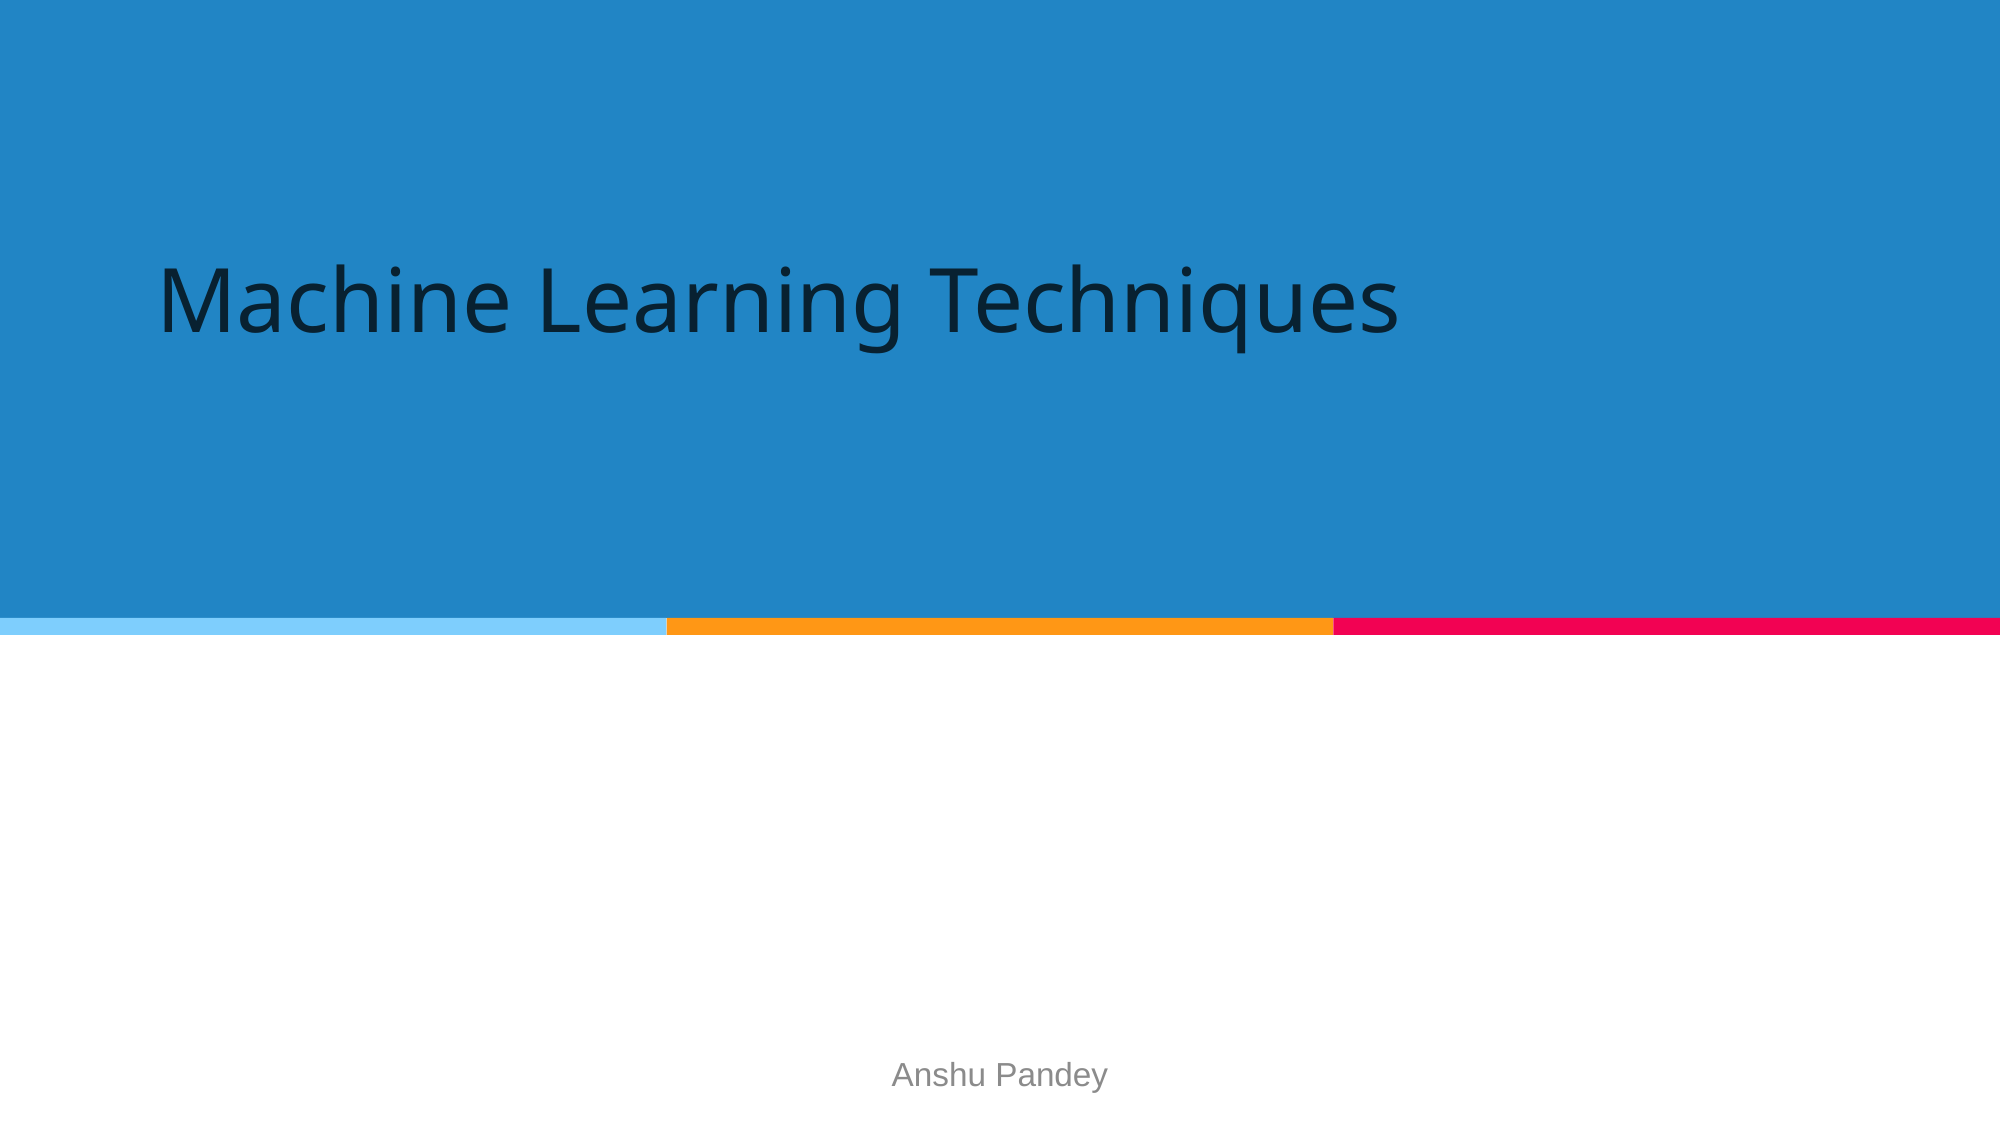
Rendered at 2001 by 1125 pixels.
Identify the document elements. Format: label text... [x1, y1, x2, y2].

title Machine Learning Techniques [141, 240, 1863, 418]
footer Anshu Pandey [662, 1042, 1338, 1103]
